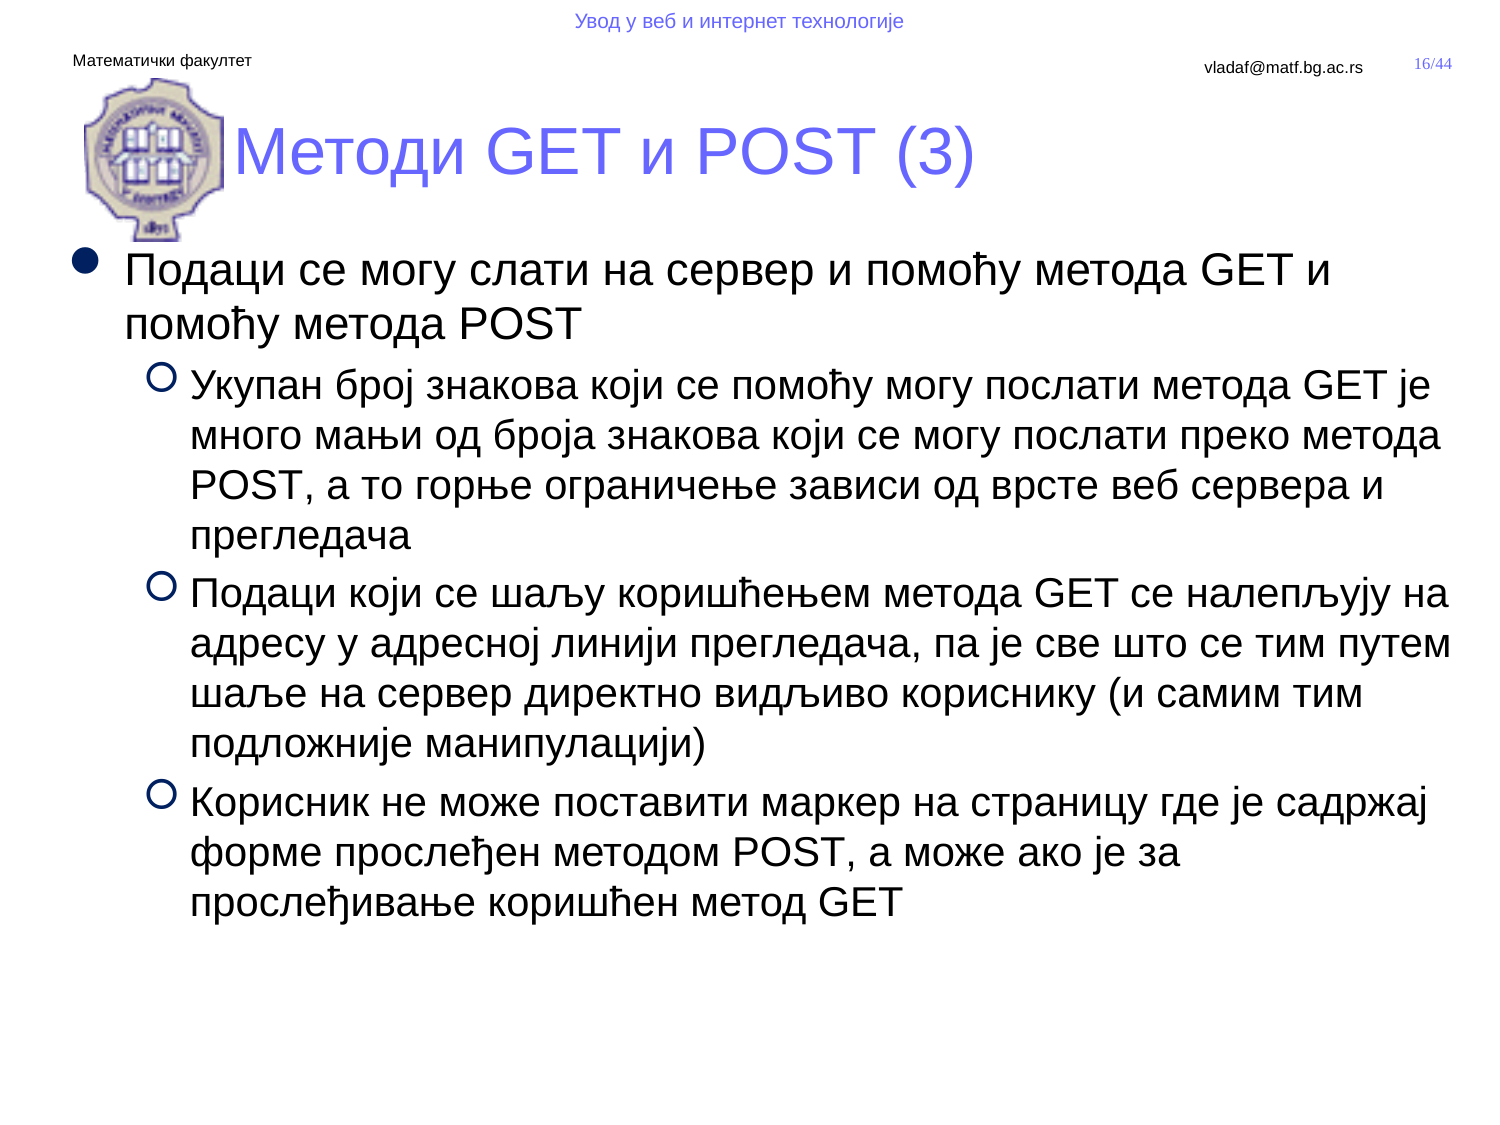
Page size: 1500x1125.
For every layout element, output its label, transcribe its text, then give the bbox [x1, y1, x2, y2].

title Методи GET и POST (3) [218, 54, 1483, 231]
list Подаци се могу слати на сервер и помоћу метода GET и помоћу метода POST Укупан број знакова који се помоћу могу послати метода GET је много мањи од броја знакова који се могу послати преко метода POST, а то горње ограничење зависи од врсте веб сервера и прегледача Подаци који се шаљу коришћењем метода GET се налепљују на адресу у адресној линији прегледача, па је све што се тим путем шаље на сервер директно видљиво кориснику (и самим тим подложније манипулацији) Корисник не може поставити маркер на страницу где је садржај форме прослеђен методом POST, а може ако је за прослеђивање коришћен метод GET [53, 231, 1483, 588]
picture [84, 78, 218, 231]
